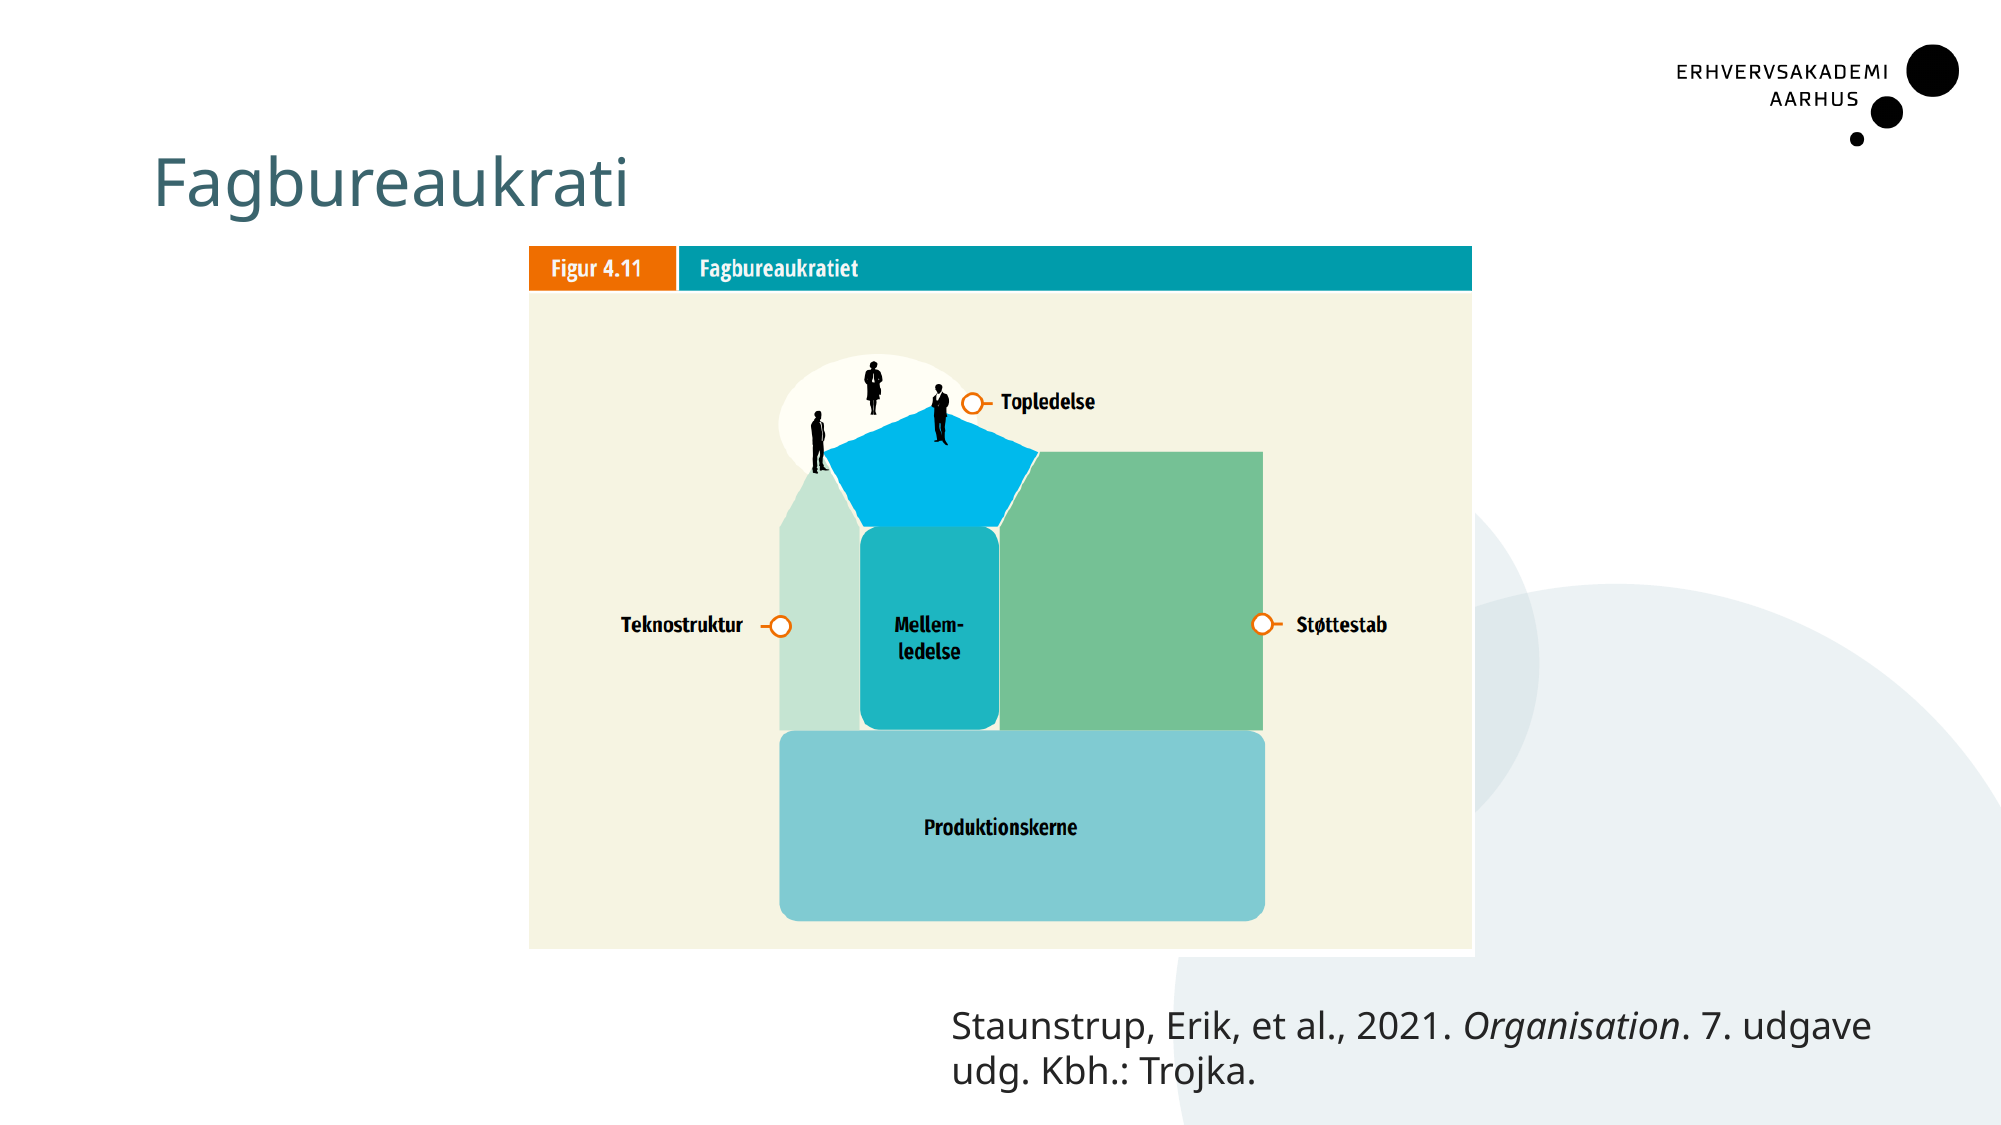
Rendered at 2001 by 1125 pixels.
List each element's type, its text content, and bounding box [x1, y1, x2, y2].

title Fagbureaukrati [137, 109, 1863, 261]
text_box Staunstrup, Erik, et al., 2021. Organisation. 7. udgave udg. Kbh.: Trojka. [936, 994, 1967, 1100]
picture [525, 242, 1475, 958]
picture [1666, 38, 1965, 151]
